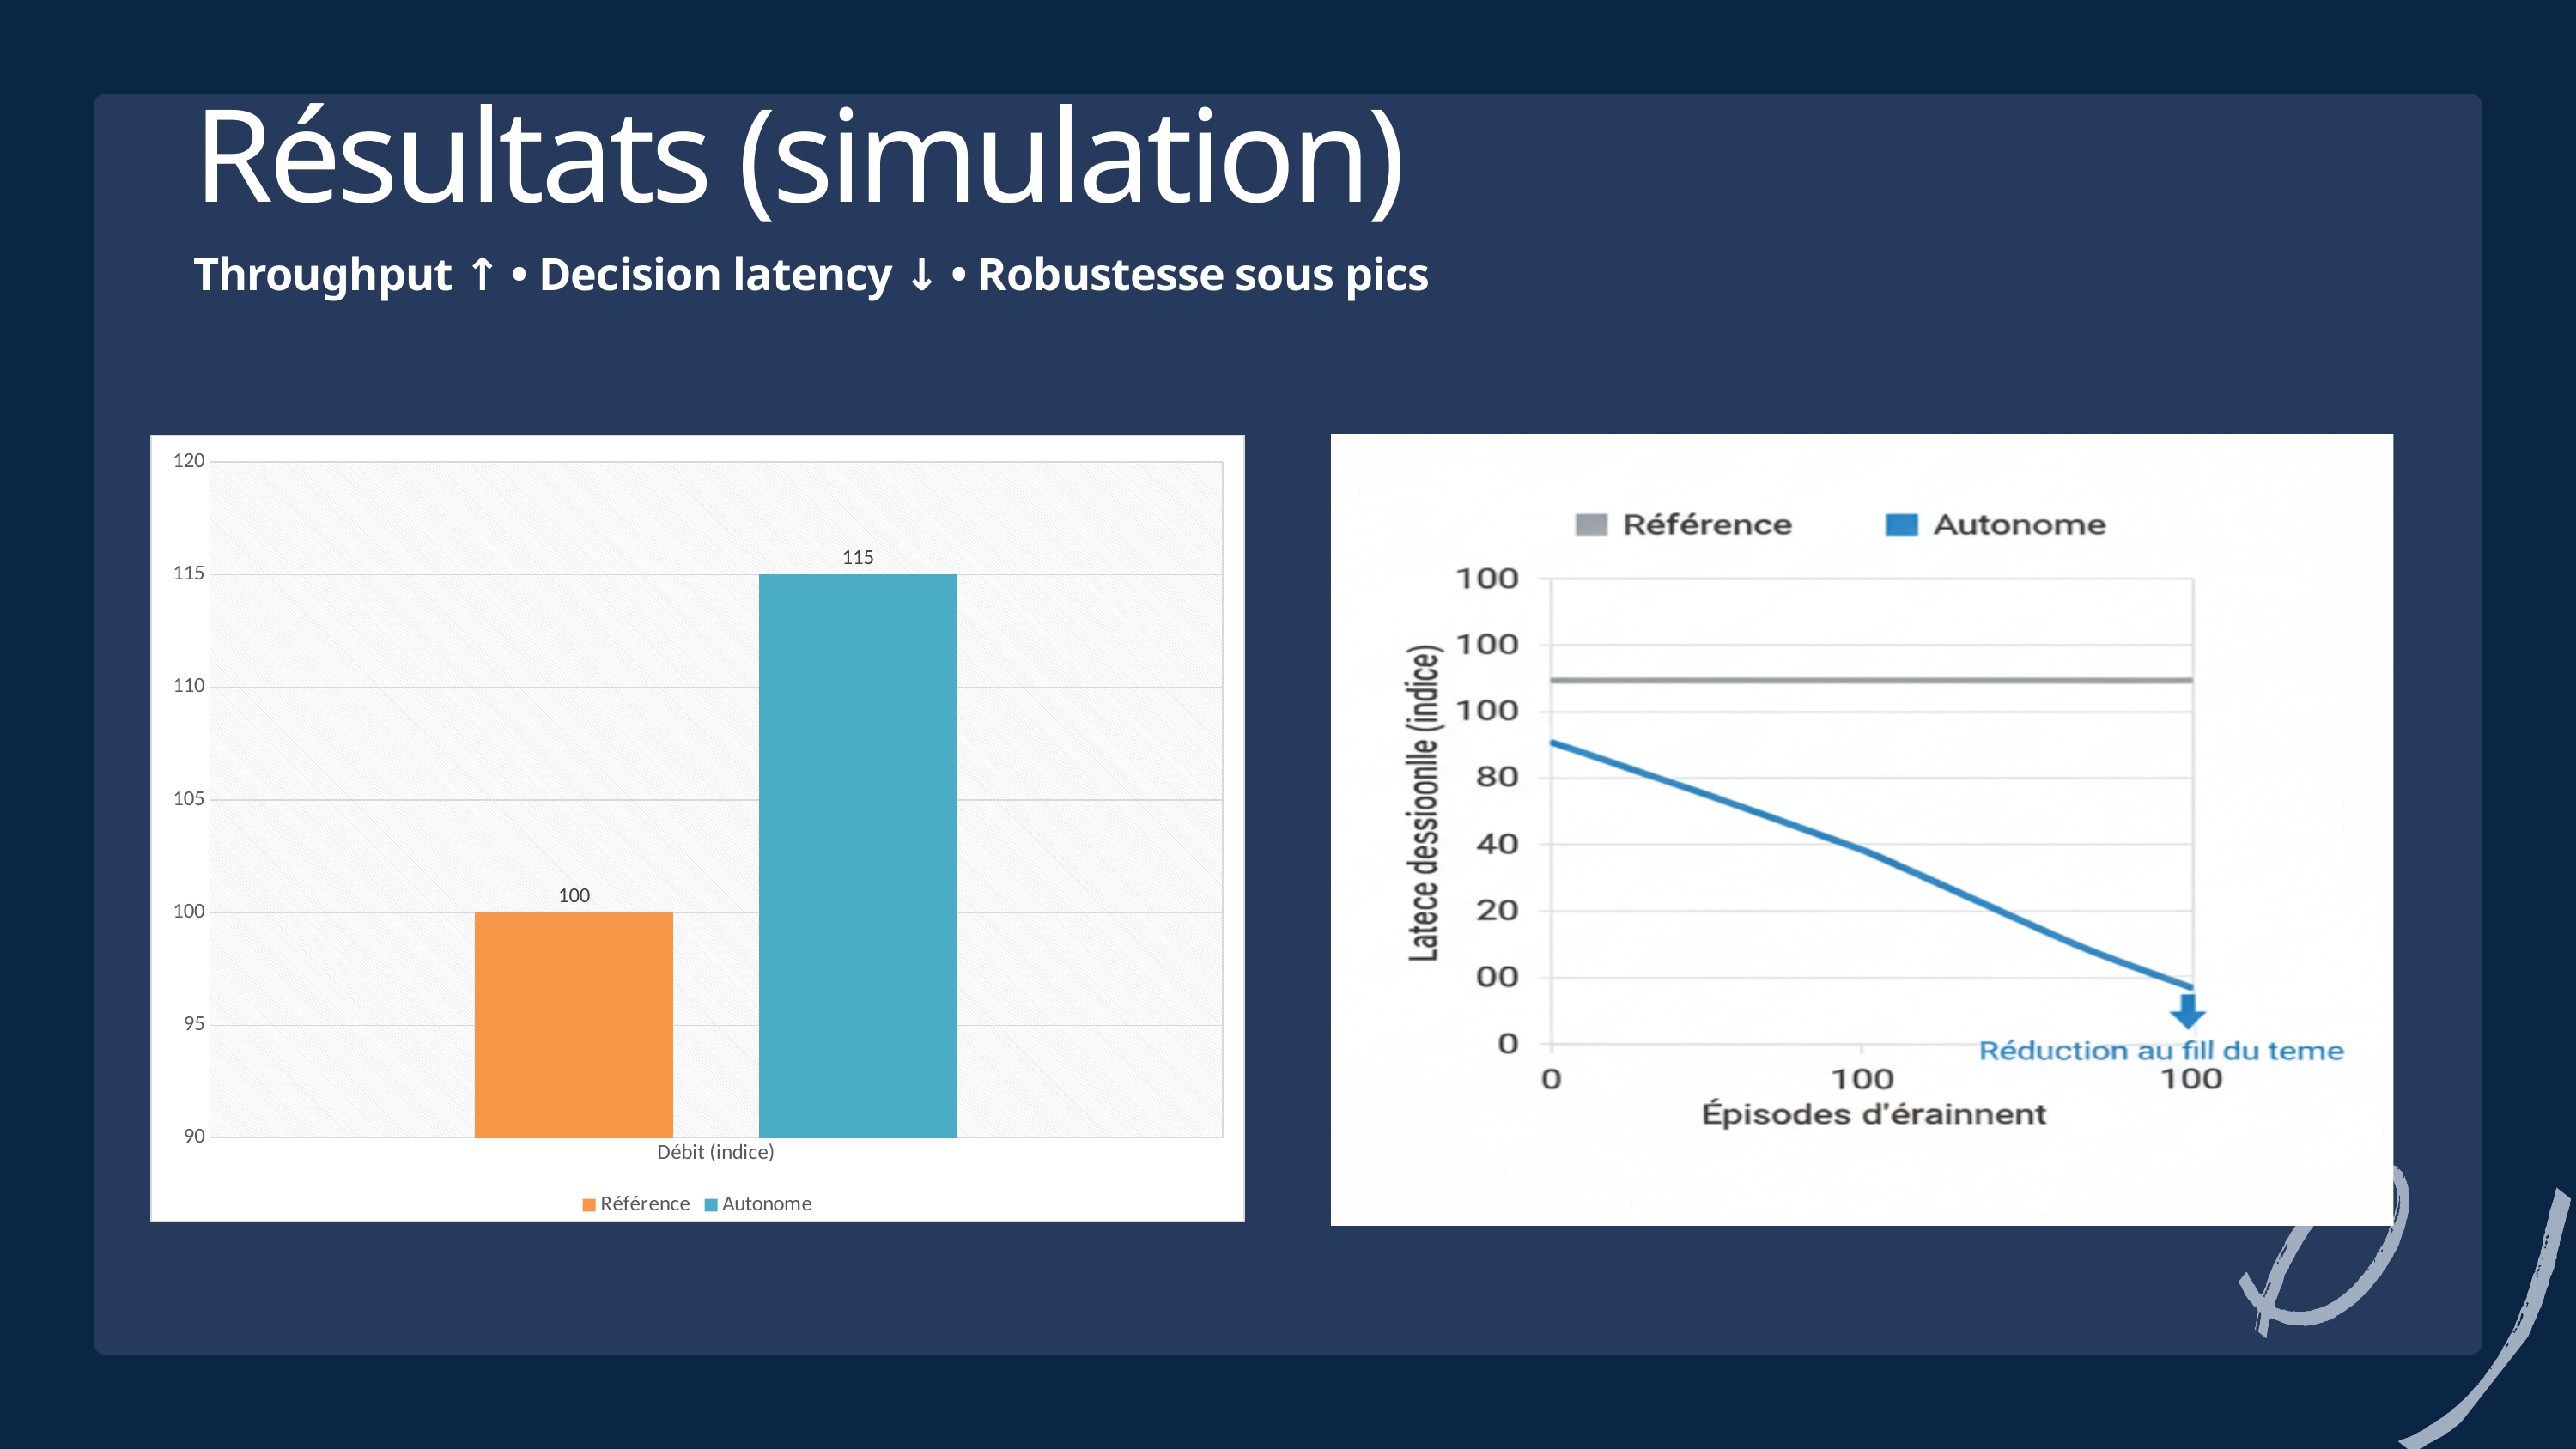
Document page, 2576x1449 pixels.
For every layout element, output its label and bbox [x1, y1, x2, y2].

chart [149, 434, 1246, 1222]
text_box [192, 73, 2060, 300]
picture [1330, 434, 2394, 1226]
text_box [2297, 1131, 2576, 1449]
text_box [94, 94, 2482, 1355]
